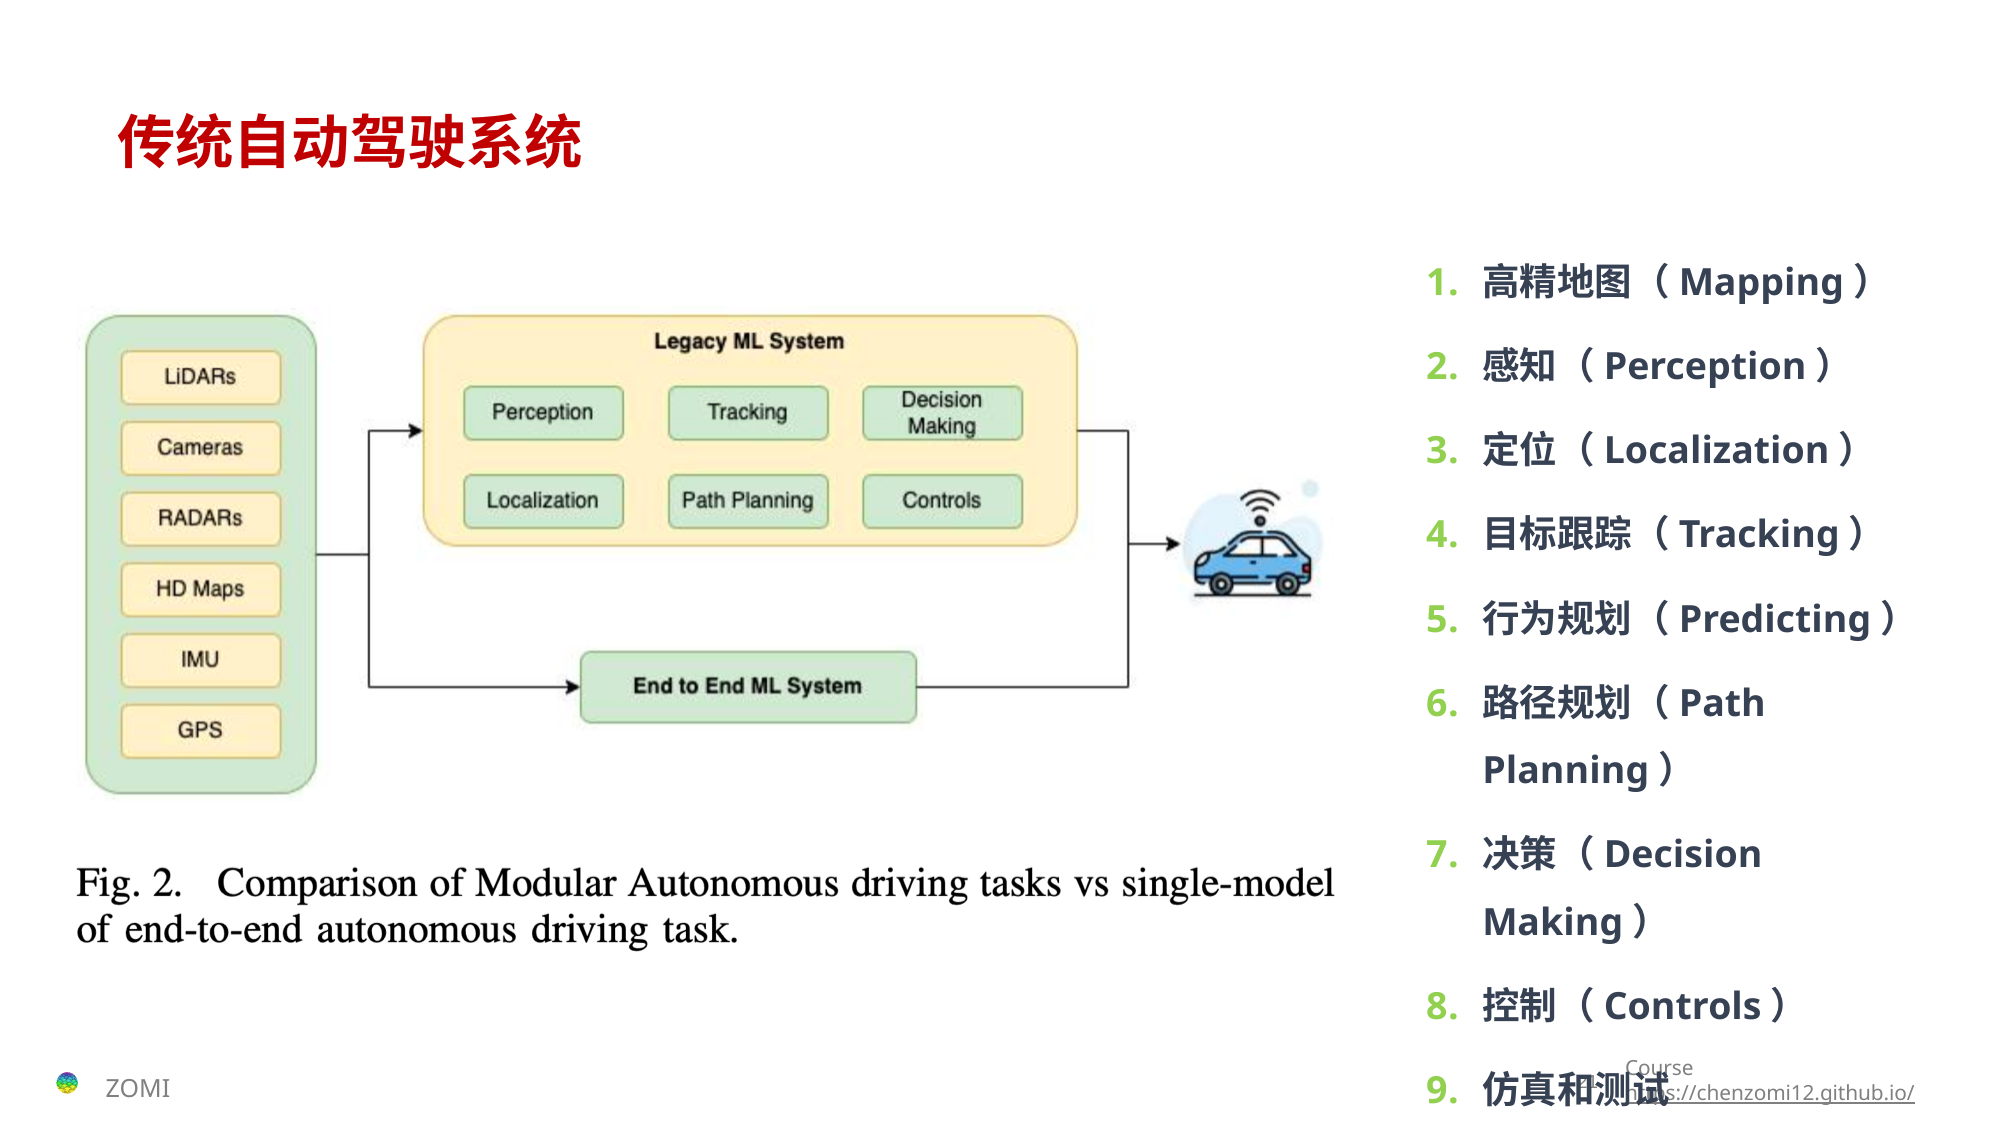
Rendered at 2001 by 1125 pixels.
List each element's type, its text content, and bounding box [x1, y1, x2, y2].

picture [57, 1073, 77, 1093]
title 传统自动驾驶系统 [102, 91, 1901, 189]
list 高精地图（Mapping） 感知（Perception） 定位（Localization） 目标跟踪（Tracking） 行为规划（Predicting） 路径规划（Path Planning） 决策（Decision Making） 控制（Controls） 仿真和测试（Simulation） [1372, 228, 1937, 1048]
picture [28, 259, 1373, 980]
